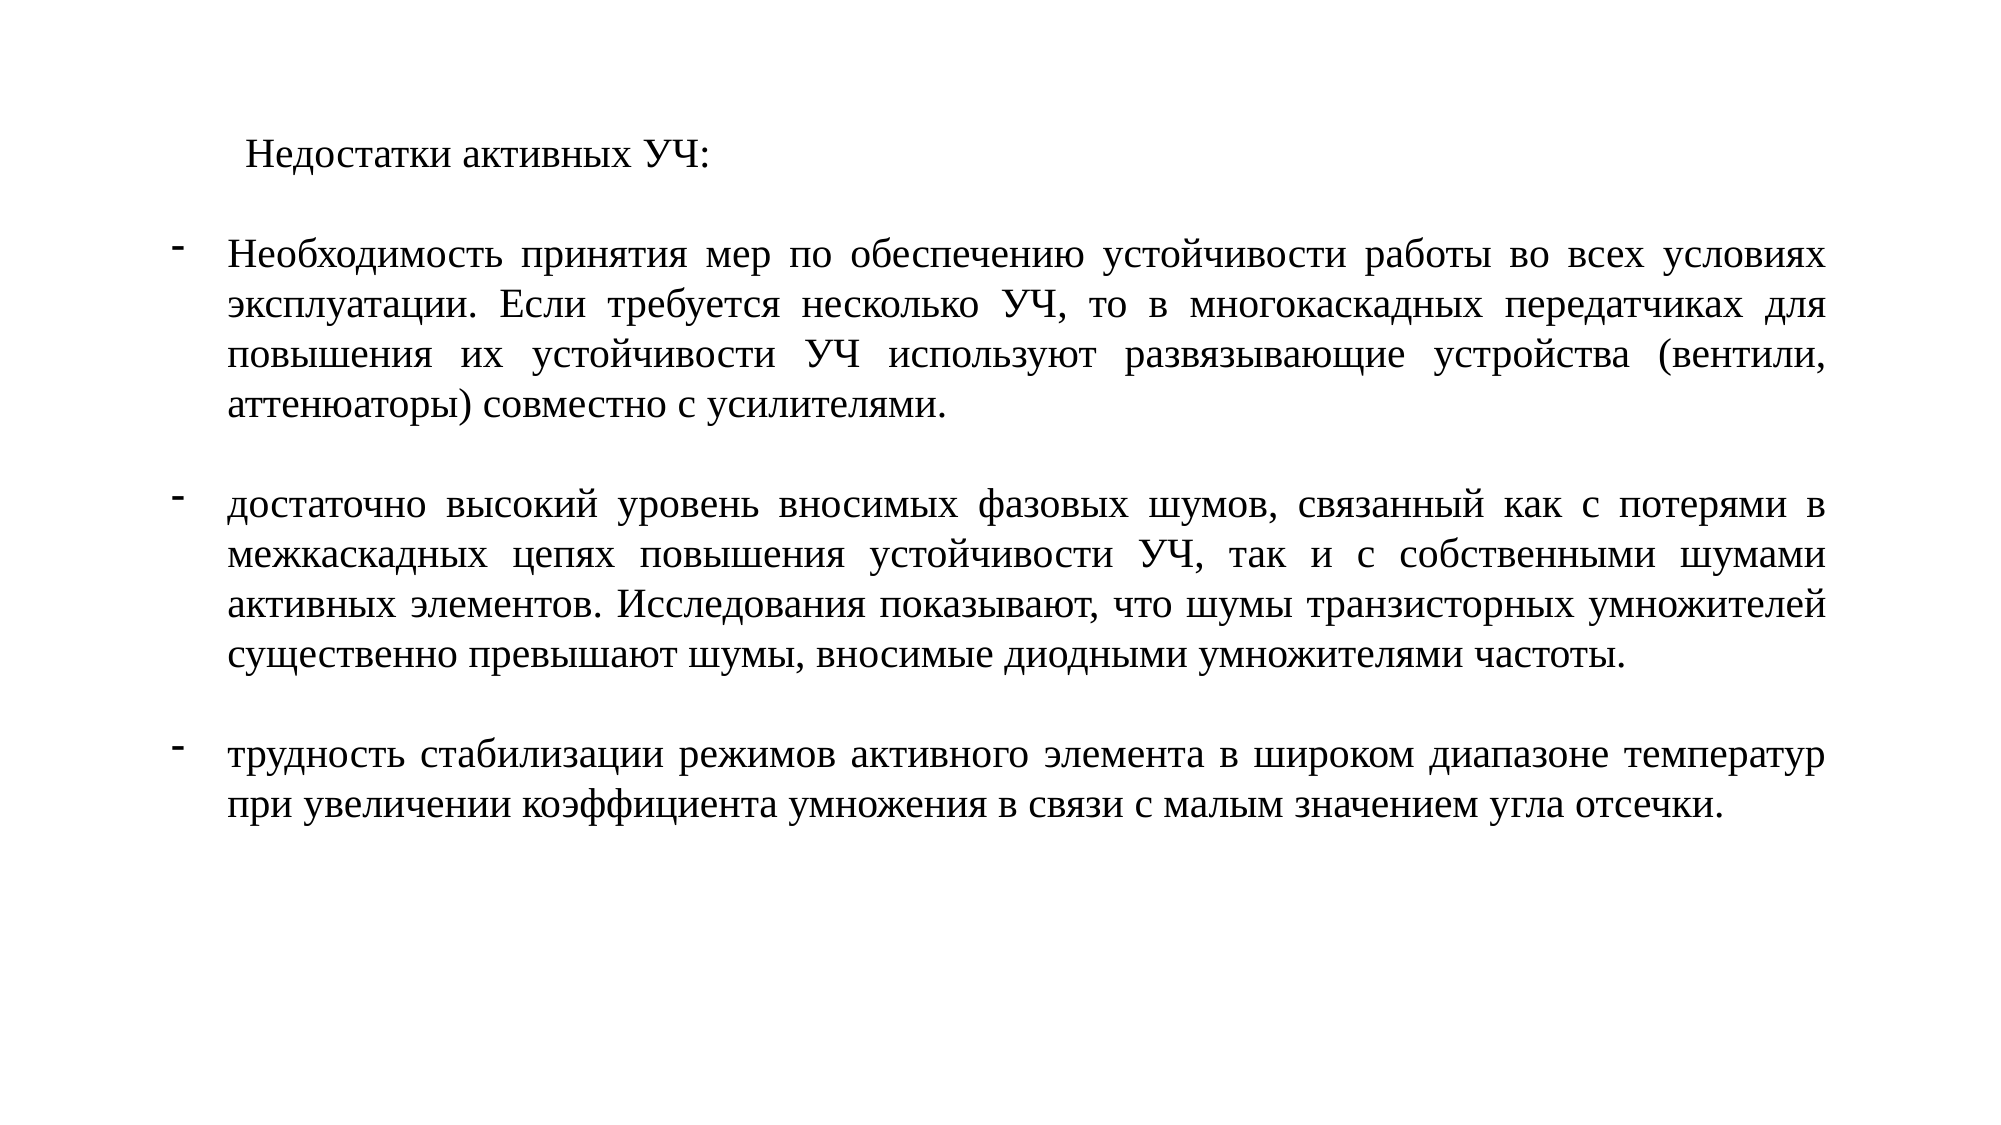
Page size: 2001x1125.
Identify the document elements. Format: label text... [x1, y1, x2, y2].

text_box Недостатки активных УЧ: Необходимость принятия мер по обеспечению устойчивости работы во всех условиях эксплуатации. Если требуется несколько УЧ, то в многокаскадных передатчиках для повышения их устойчивости УЧ используют развязывающие устройства (вентили, аттенюаторы) совместно с усилителями. достаточно высокий уровень вносимых фазовых шумов, связанный как с потерями в межкаскадных цепях повышения устойчивости УЧ, так и с собственными шумами активных элементов. Исследования показывают, что шумы транзисторных умножителей существенно превышают шумы, вносимые диодными умножителями частоты. трудность стабилизации режимов активного элемента в широком диапазоне температур при увеличении коэффициента умножения в связи с малым значением угла отсечки. [156, 117, 1842, 833]
